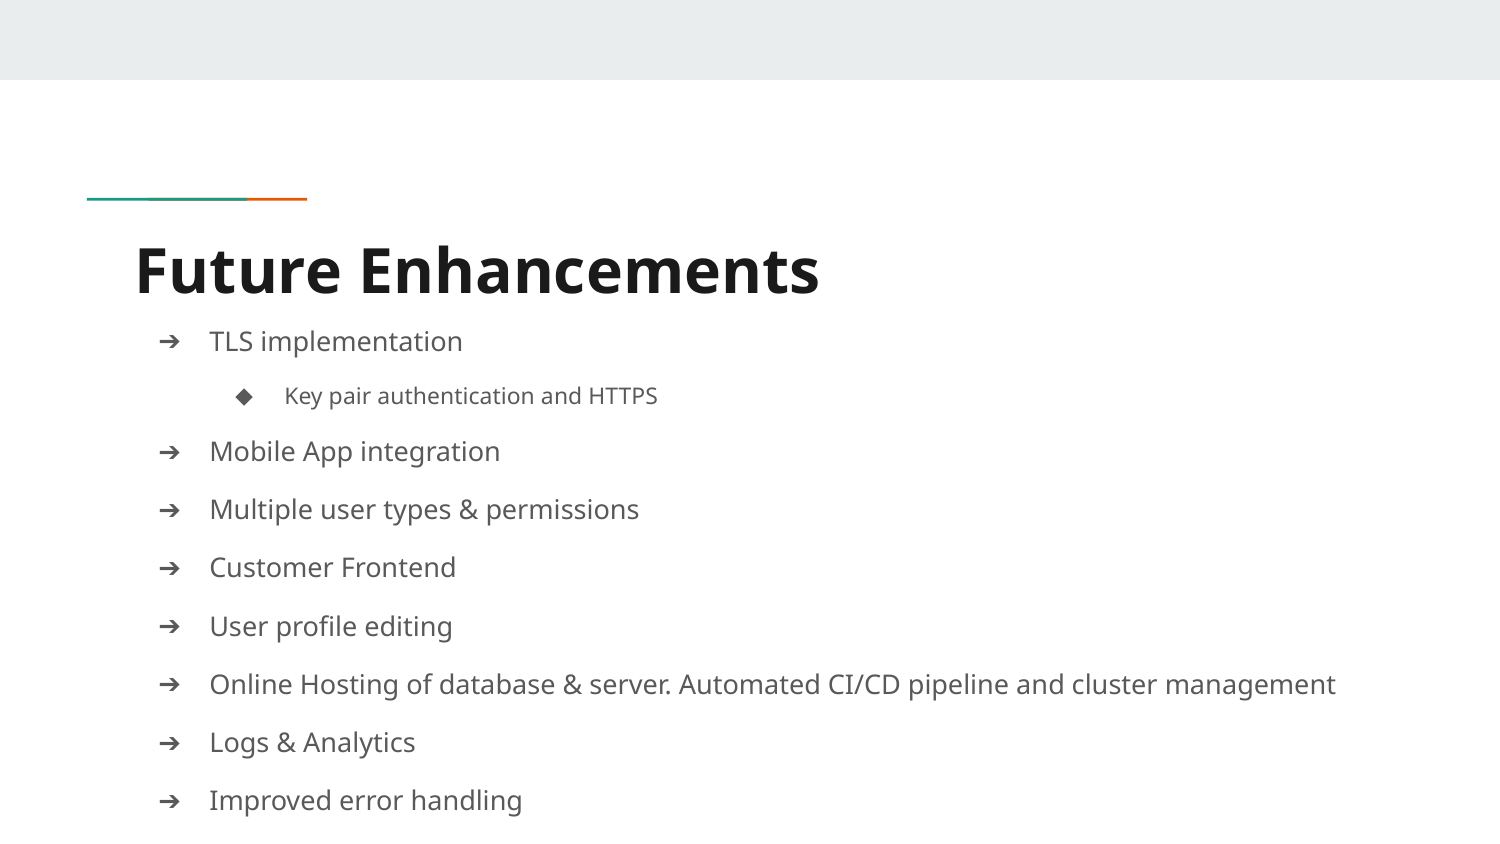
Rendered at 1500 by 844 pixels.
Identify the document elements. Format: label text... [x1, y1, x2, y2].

list TLS implementation Key pair authentication and HTTPS Mobile App integration Multiple user types & permissions Customer Frontend User profile editing Online Hosting of database & server. Automated CI/CD pipeline and cluster management Logs & Analytics Improved error handling [119, 305, 1381, 676]
title Future Enhancements [119, 216, 1381, 305]
